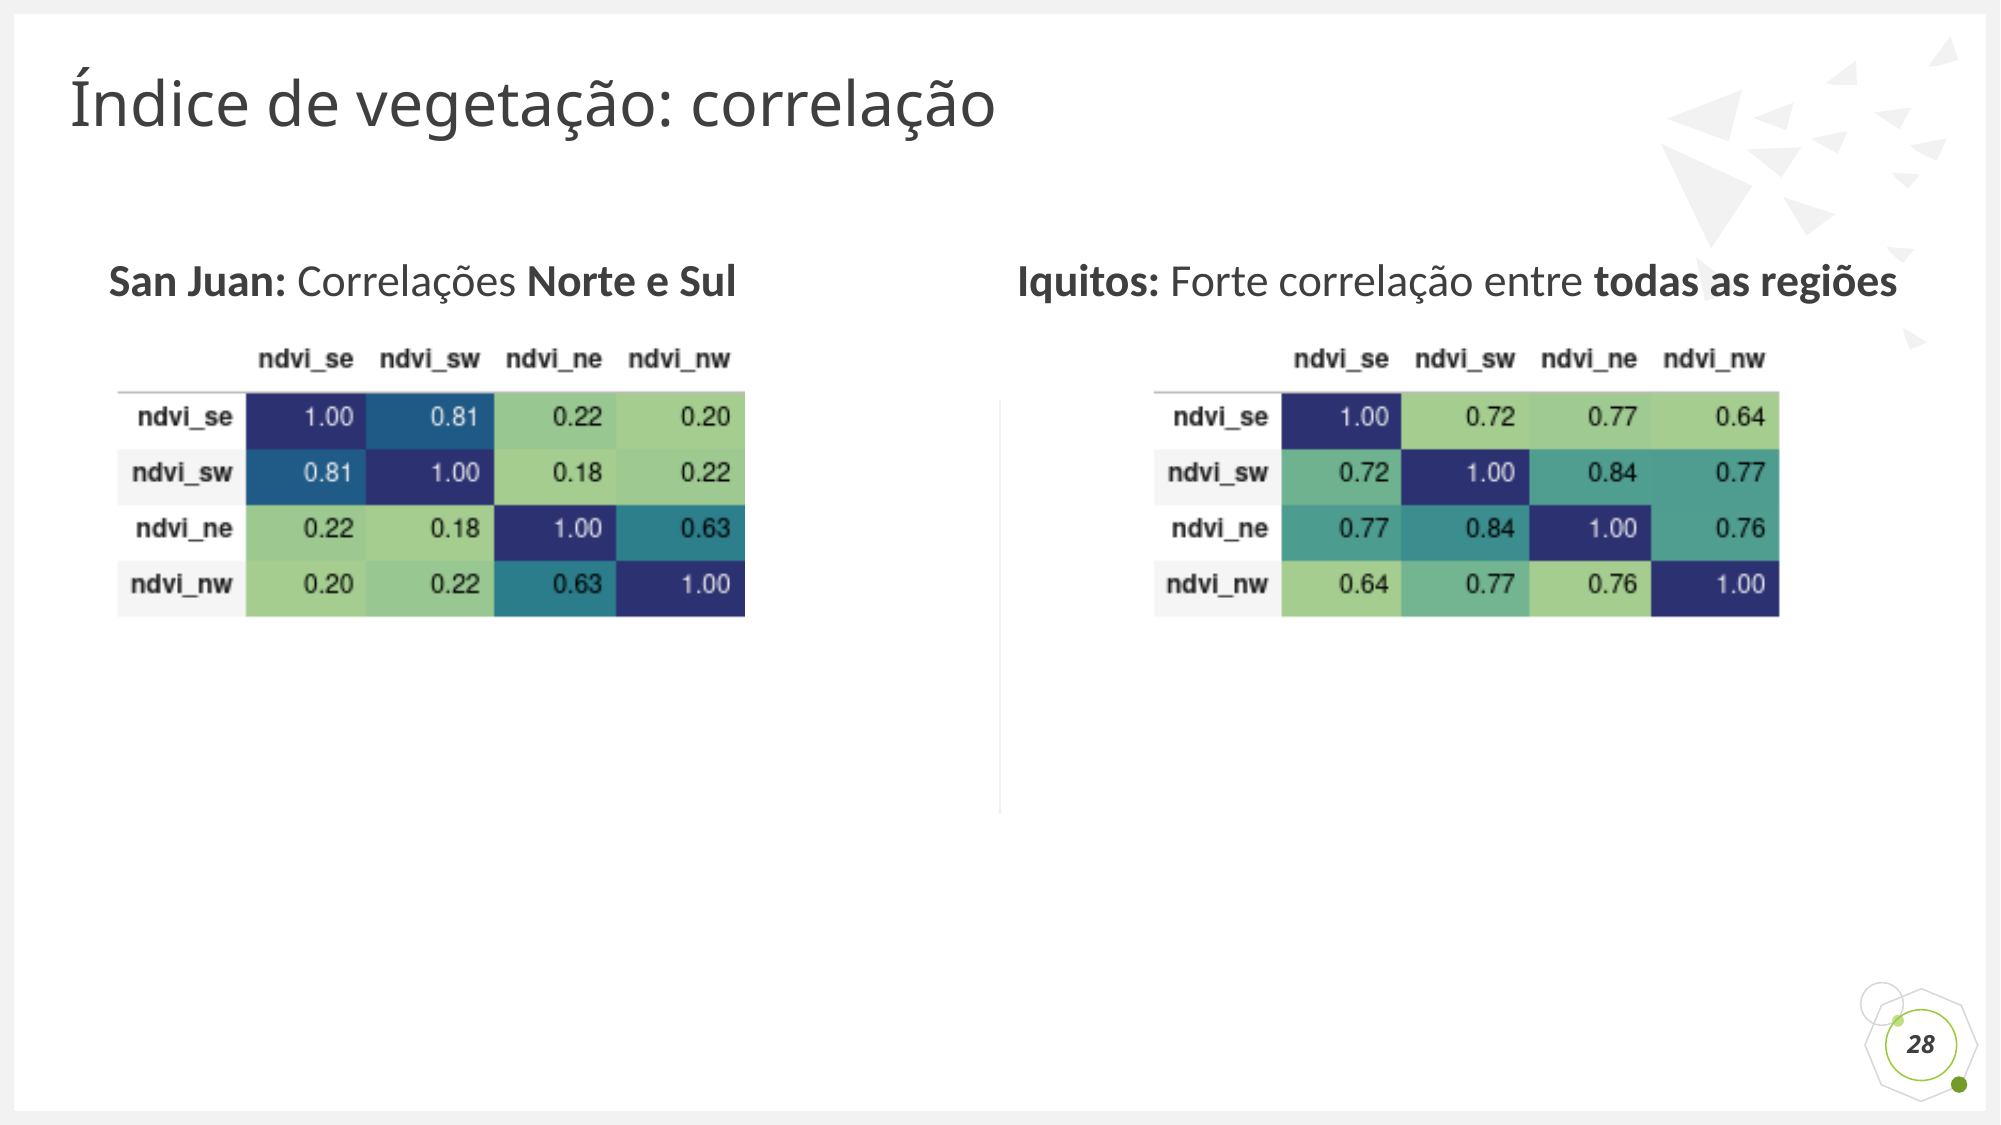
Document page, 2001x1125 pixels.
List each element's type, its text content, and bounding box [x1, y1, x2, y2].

title Índice de vegetação: correlação [70, 70, 1932, 142]
text_box San Juan: Correlações Norte e Sul [109, 250, 750, 306]
picture [114, 334, 745, 628]
text_box Iquitos: Forte correlação entre todas as regiões [1016, 250, 1919, 306]
picture [1153, 334, 1782, 628]
slide_number ‹#› [1885, 1008, 1958, 1082]
